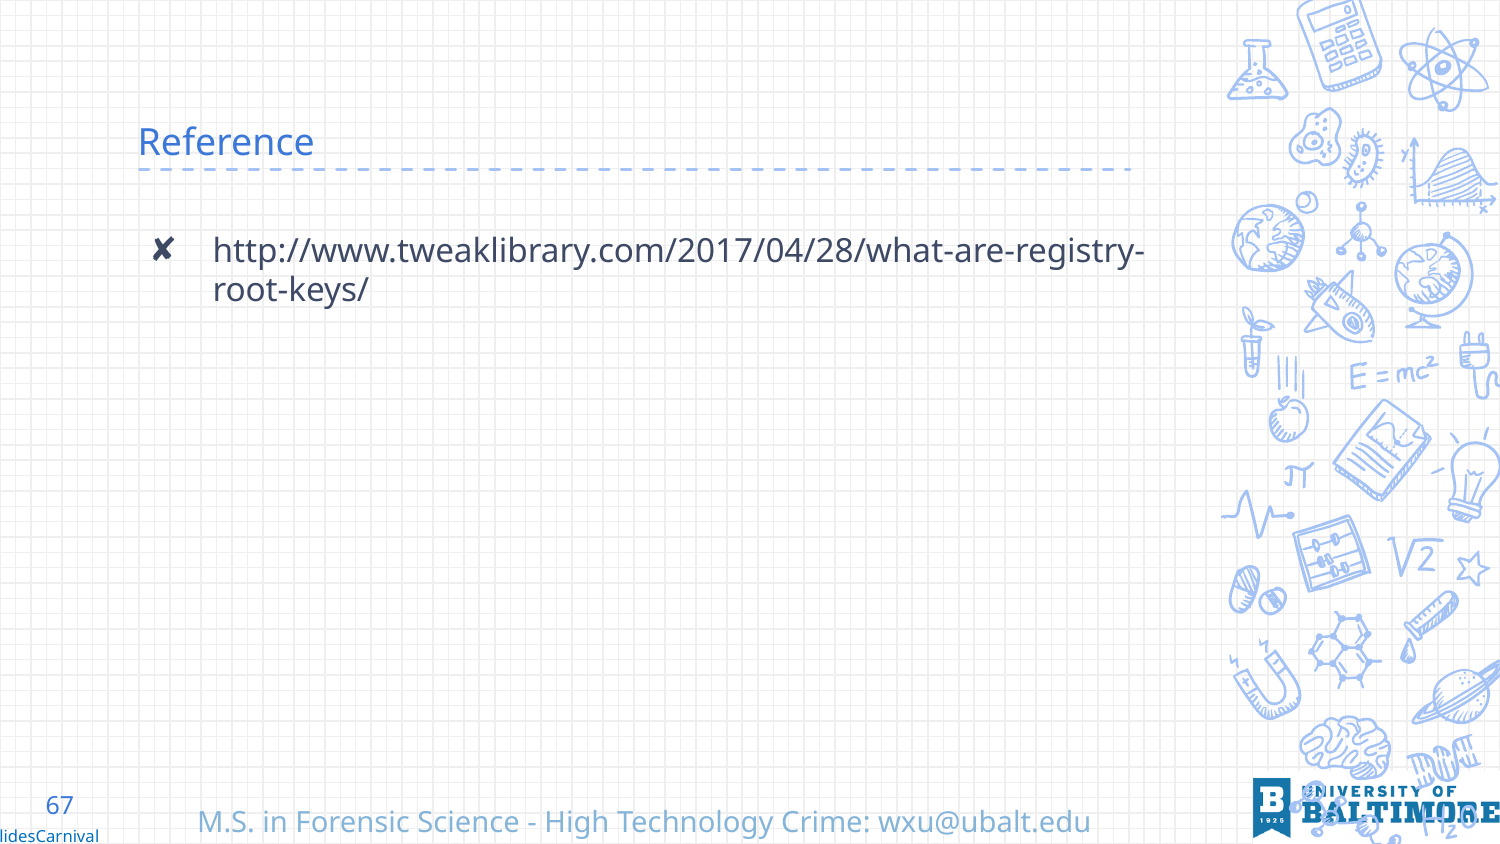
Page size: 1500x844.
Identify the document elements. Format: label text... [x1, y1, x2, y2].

list http://www.tweaklibrary.com/2017/04/28/what-are-registry-root-keys/ [122, 213, 1190, 806]
picture [1316, 786, 1321, 797]
picture [1365, 817, 1376, 833]
picture [1253, 771, 1500, 844]
title Reference [122, 36, 1130, 178]
picture [1327, 813, 1336, 822]
slide_number 67 [14, 774, 105, 840]
